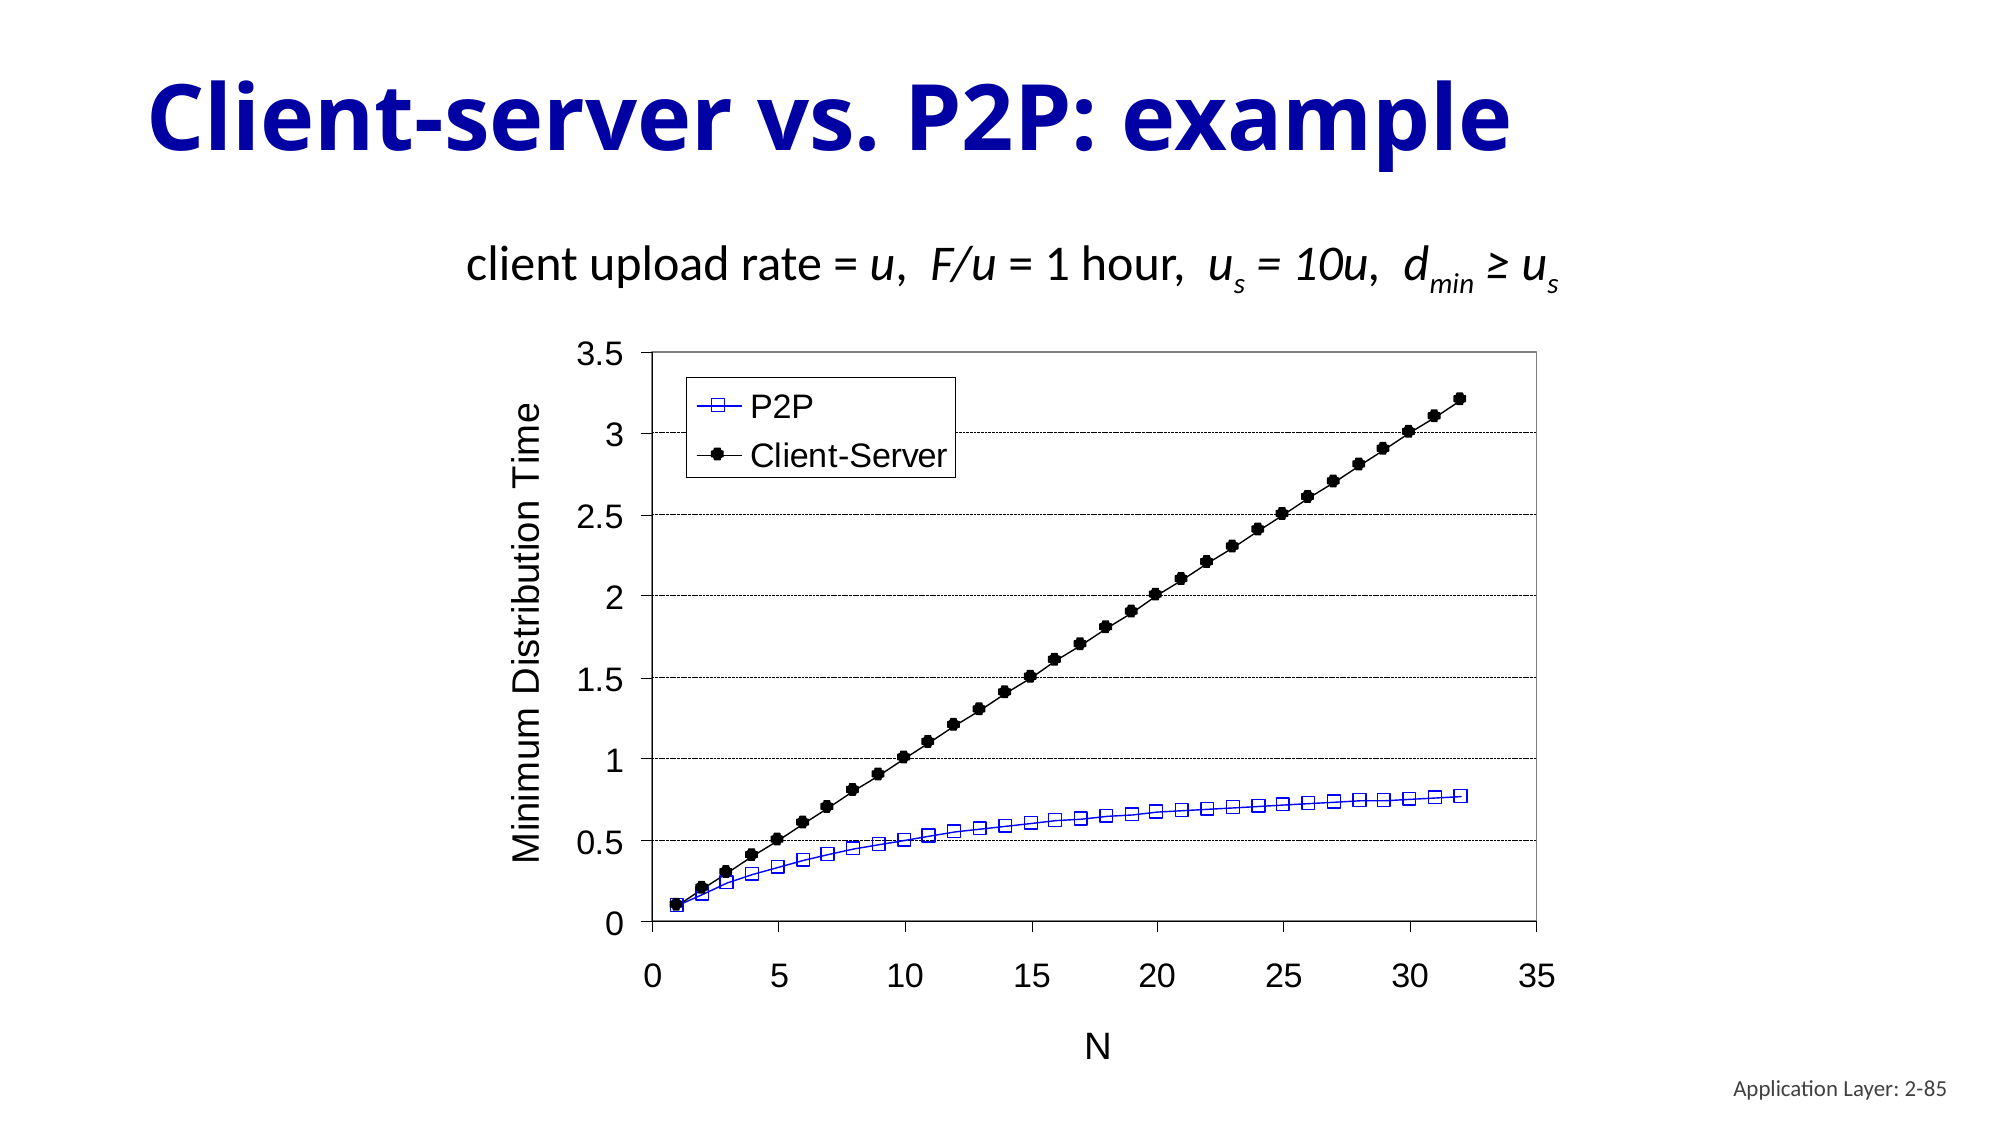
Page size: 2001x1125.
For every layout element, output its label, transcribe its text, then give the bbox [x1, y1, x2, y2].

slide_number Application Layer: 2-85 [1512, 1056, 1963, 1117]
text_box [488, 300, 1642, 1087]
text_box client upload rate = u, F/u = 1 hour, us = 10u, dmin ≥ us [451, 223, 1679, 307]
title Client-server vs. P2P: example [131, 47, 1856, 195]
